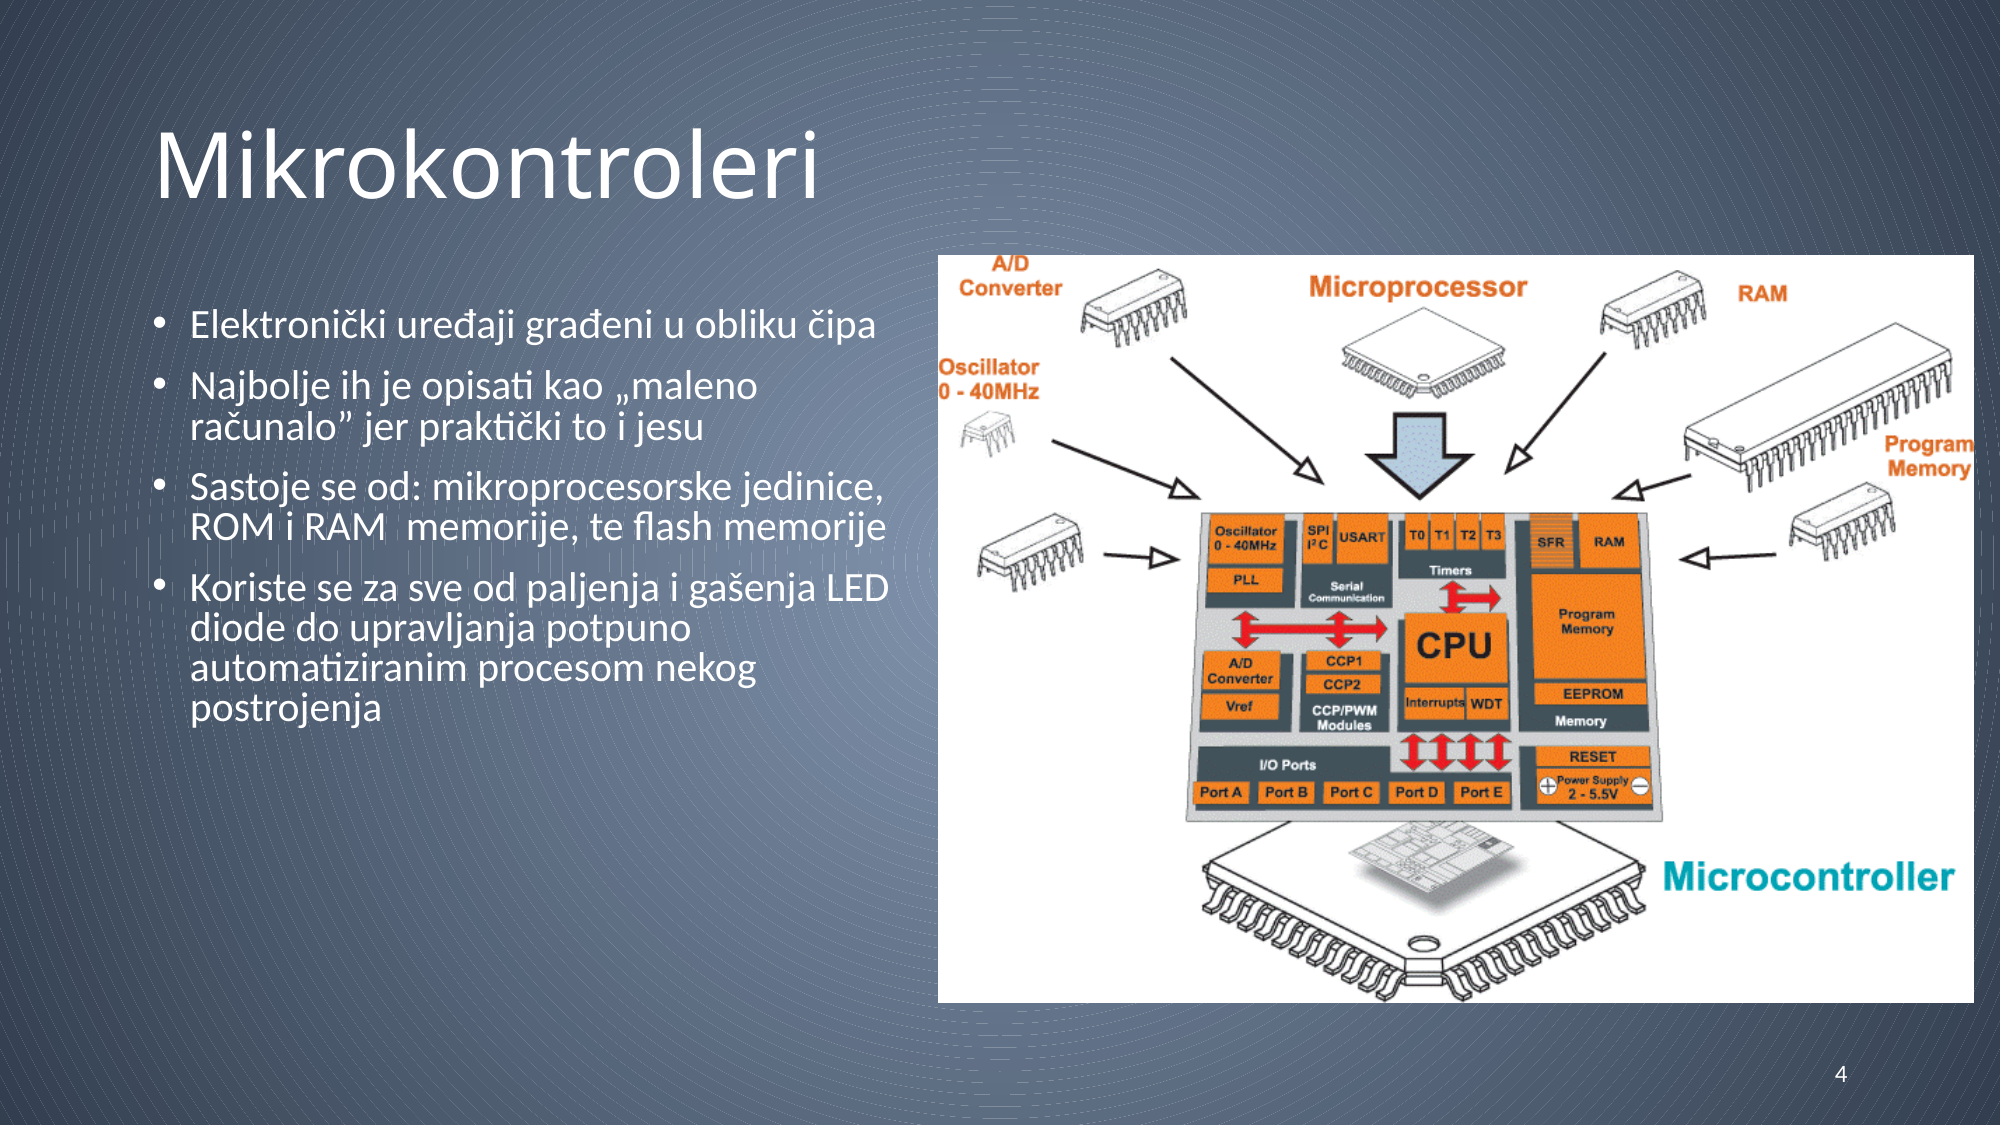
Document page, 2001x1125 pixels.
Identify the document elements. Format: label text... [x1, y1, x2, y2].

title Mikrokontroleri [137, 59, 1863, 278]
picture [937, 255, 1974, 1004]
list Elektronički uređaji građeni u obliku čipa Najbolje ih je opisati kao „maleno računalo” jer praktički to i jesu Sastoje se od: mikroprocesorske jedinice, ROM i RAM memorije, te flash memorije Koriste se za sve od paljenja i gašenja LED diode do upravljanja potpuno automatiziranim procesom nekog postrojenja [137, 299, 939, 1014]
slide_number 4 [1412, 1042, 1863, 1103]
